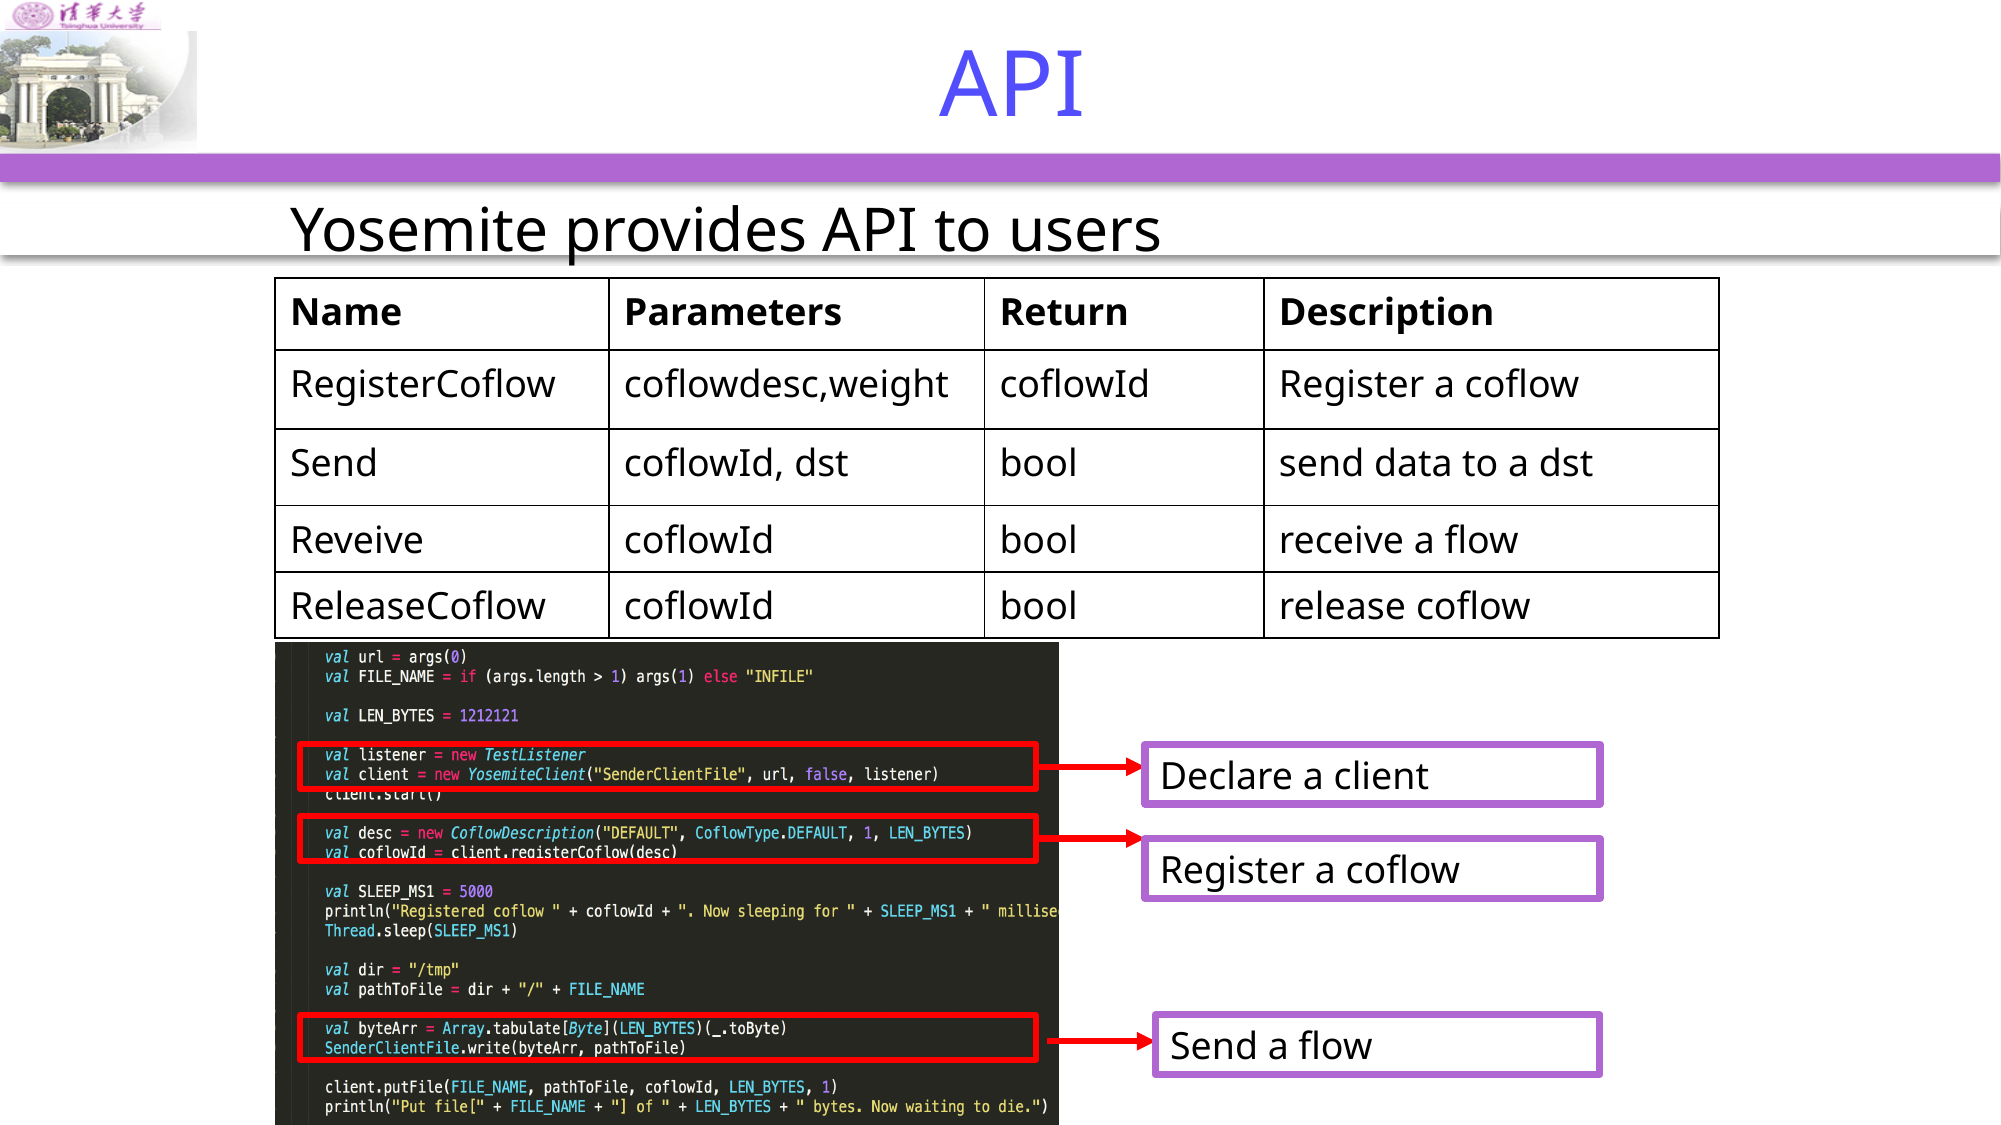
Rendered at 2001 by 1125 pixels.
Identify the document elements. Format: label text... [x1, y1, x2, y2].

text_box Send a flow [1155, 1014, 1600, 1075]
list Yosemite provides API to users [274, 183, 1720, 277]
text_box Declare a client [1145, 744, 1600, 805]
table_header Return [985, 279, 1263, 349]
table_cell coflowId, dst [610, 430, 984, 505]
table_cell coflowId [985, 351, 1263, 428]
table_header Description [1265, 279, 1718, 349]
table_cell coflowId [610, 573, 984, 637]
table_cell coflowId [610, 506, 984, 571]
table_cell bool [985, 573, 1263, 637]
table_cell release coflow [1265, 573, 1718, 637]
table_cell Send [276, 430, 608, 505]
table_cell bool [985, 506, 1263, 571]
table_cell send data to a dst [1265, 430, 1718, 505]
table_cell ReleaseCoflow [276, 573, 608, 637]
table_header Parameters [610, 279, 984, 349]
table_cell RegisterCoflow [276, 351, 608, 428]
table_cell coflowdesc,weight [610, 351, 984, 428]
table_cell Register a coflow [1265, 351, 1718, 428]
picture [274, 642, 1060, 1125]
table_cell bool [985, 430, 1263, 505]
picture [0, 0, 197, 153]
text_box Register a coflow [1145, 838, 1600, 899]
table_cell Reveive [276, 506, 608, 571]
title API [66, 21, 1959, 138]
table_cell receive a flow [1265, 506, 1718, 571]
table_header Name [276, 279, 608, 349]
